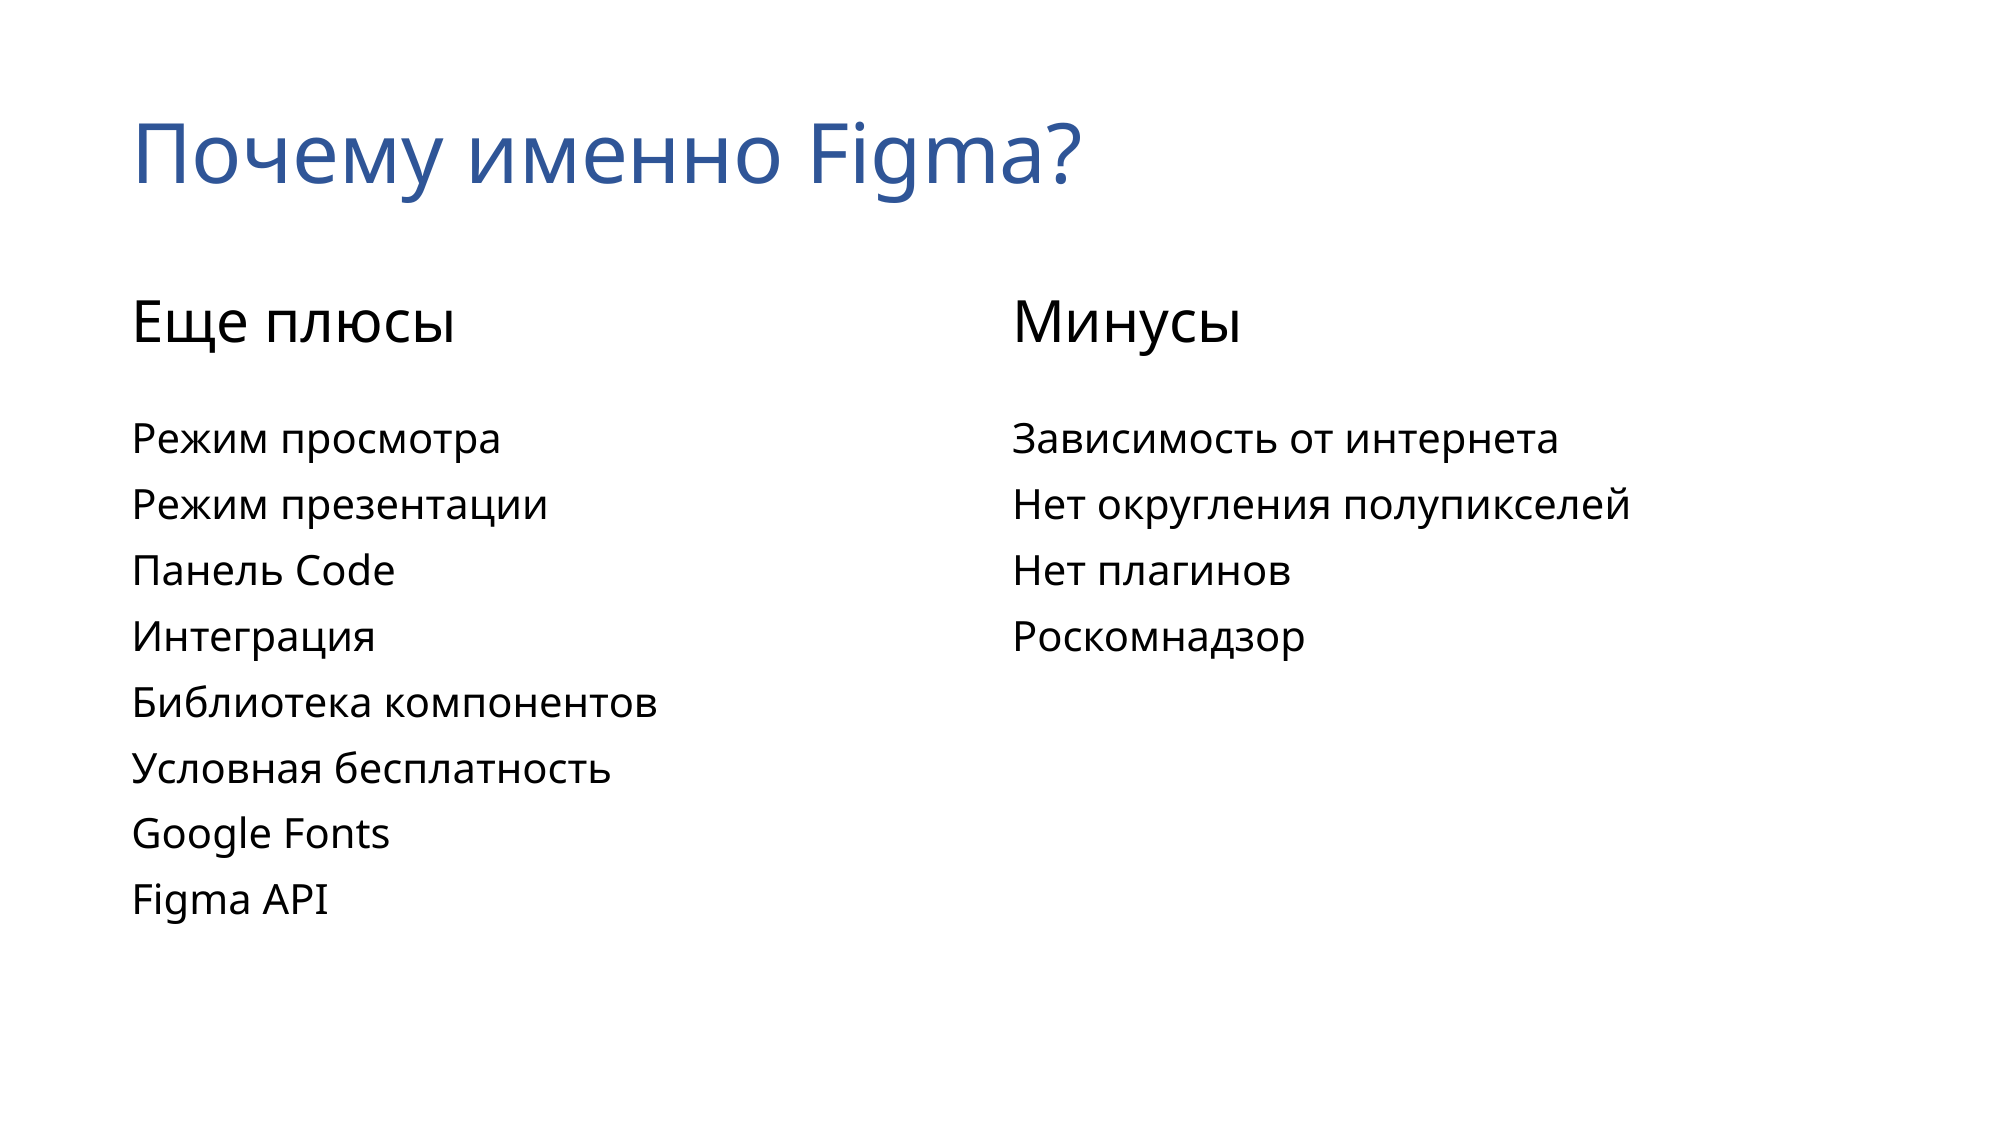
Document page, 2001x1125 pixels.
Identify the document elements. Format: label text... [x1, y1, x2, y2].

text_box Режим просмотра Режим презентации Панель Сode Интеграция Библиотека компонентов Условная бесплатность Google Fonts Figma API [116, 410, 700, 988]
text_box Минусы [997, 285, 1648, 370]
title Почему именно Figma? [116, 76, 1544, 209]
subtitle Еще плюсы [116, 285, 700, 370]
text_box Зависимость от интернета Нет округления полупикселей Нет плагинов Роскомнадзор [997, 410, 1760, 669]
